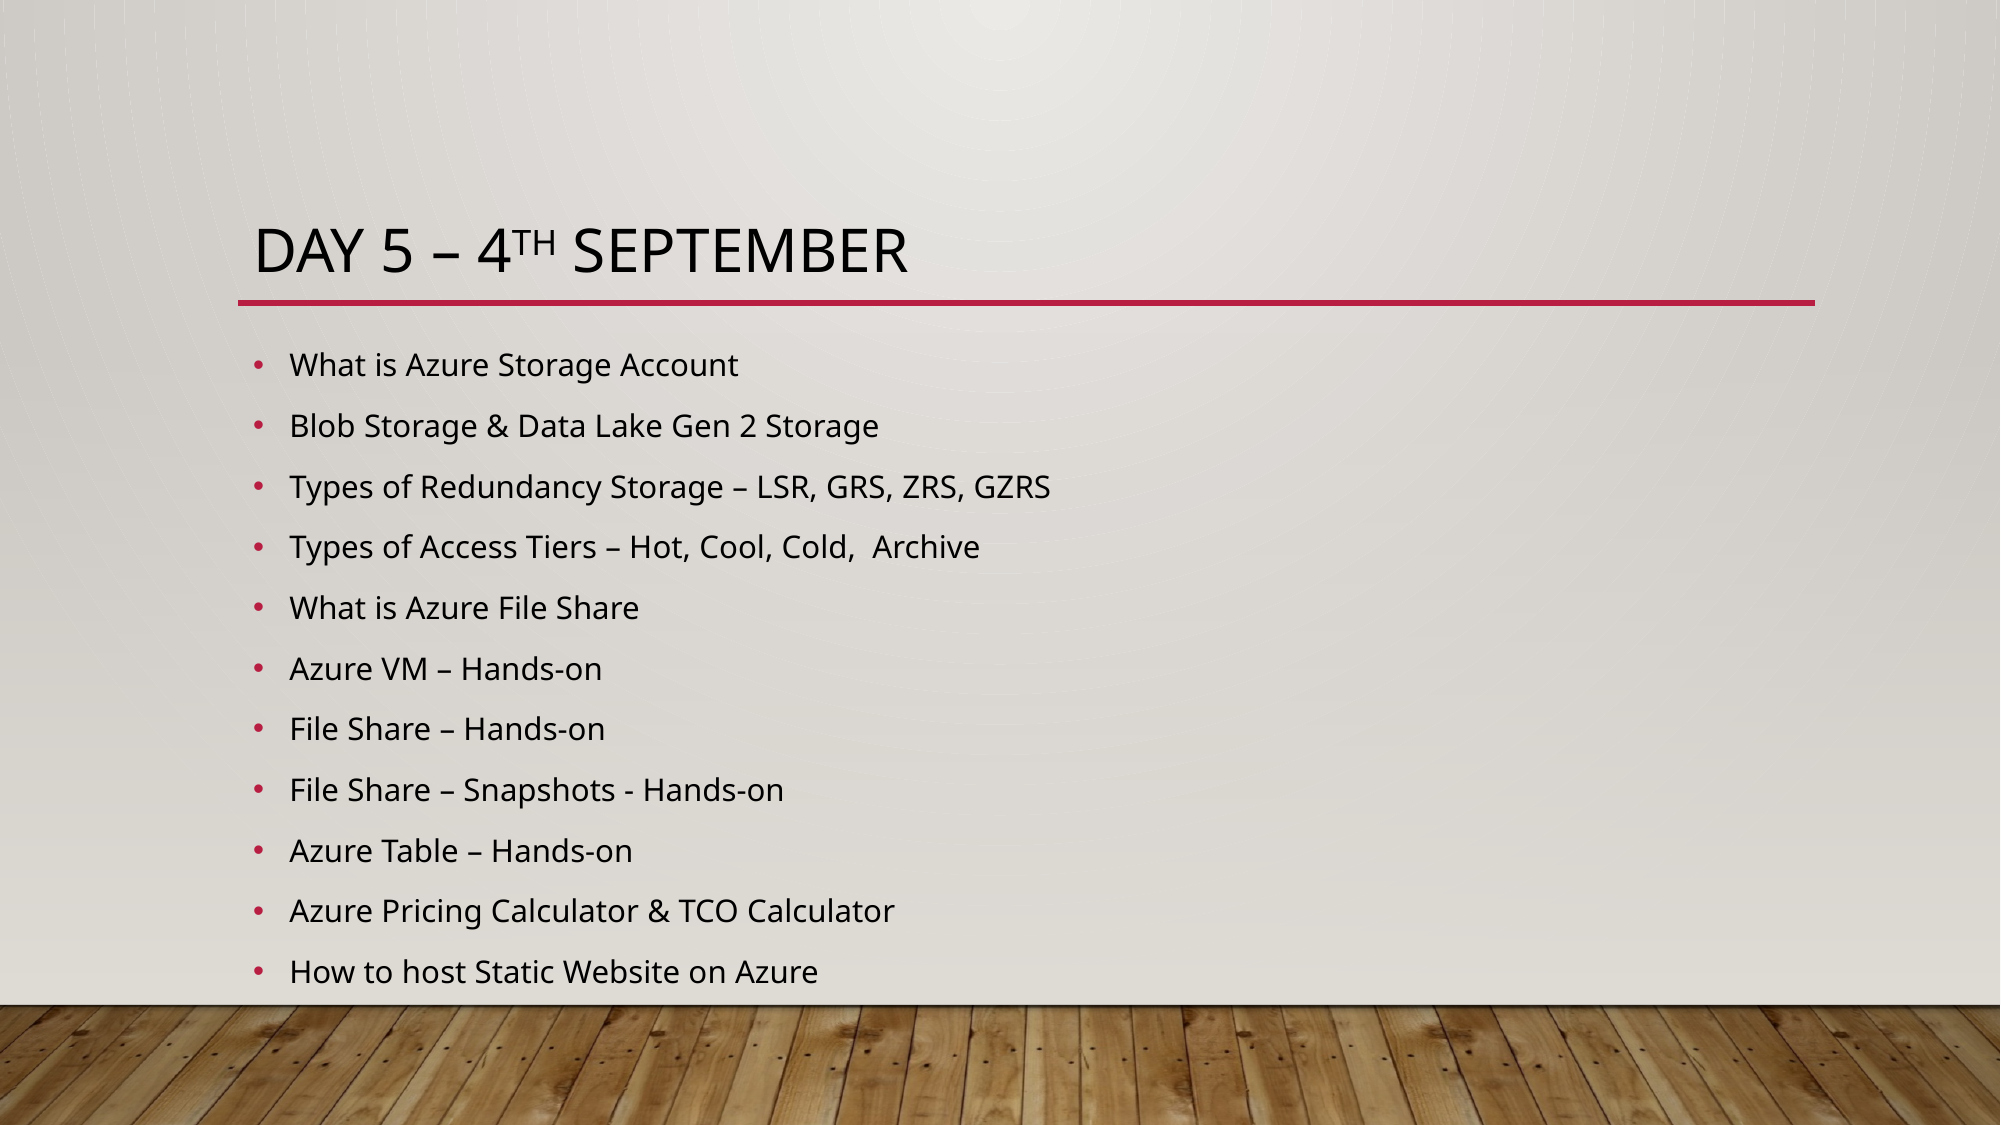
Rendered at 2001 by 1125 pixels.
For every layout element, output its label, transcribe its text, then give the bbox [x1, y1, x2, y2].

picture [0, 1005, 2000, 1125]
title Day 5 – 4th September [238, 213, 1814, 305]
list What is Azure Storage Account Blob Storage & Data Lake Gen 2 Storage Types of Redundancy Storage – LSR, GRS, ZRS, GZRS Types of Access Tiers – Hot, Cool, Cold, Archive What is Azure File Share Azure VM – Hands-on File Share – Hands-on File Share – Snapshots - Hands-on Azure Table – Hands-on Azure Pricing Calculator & TCO Calculator How to host Static Website on Azure [238, 330, 1814, 1001]
